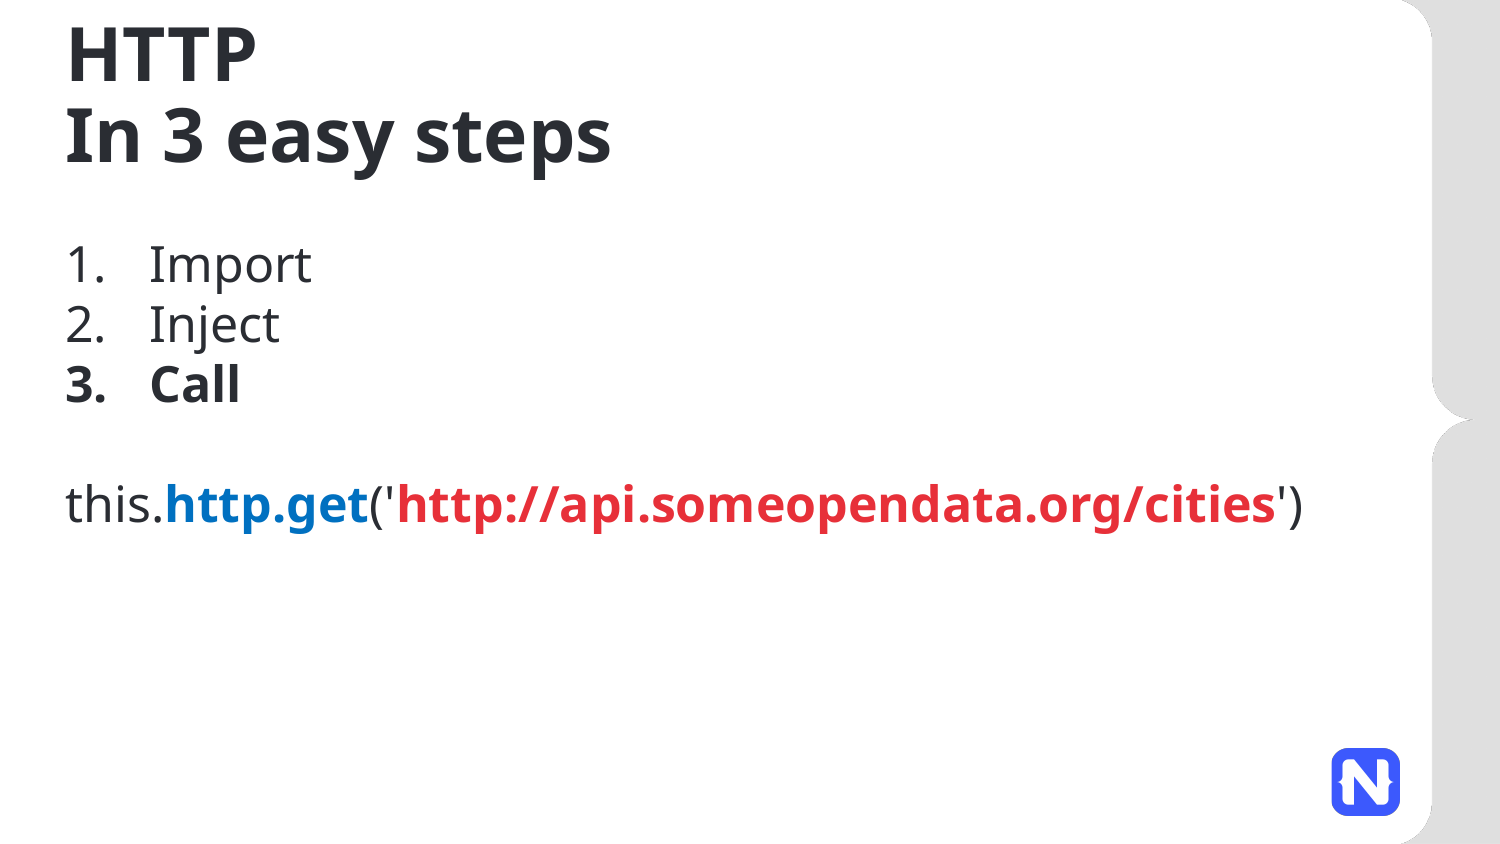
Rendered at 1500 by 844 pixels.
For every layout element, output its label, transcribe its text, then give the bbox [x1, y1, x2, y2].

title HTTP In 3 easy steps [53, 64, 1449, 132]
list Import Inject Call this.http.get('http://api.someopendata.org/cities') [53, 221, 1449, 658]
picture [1331, 0, 1500, 844]
